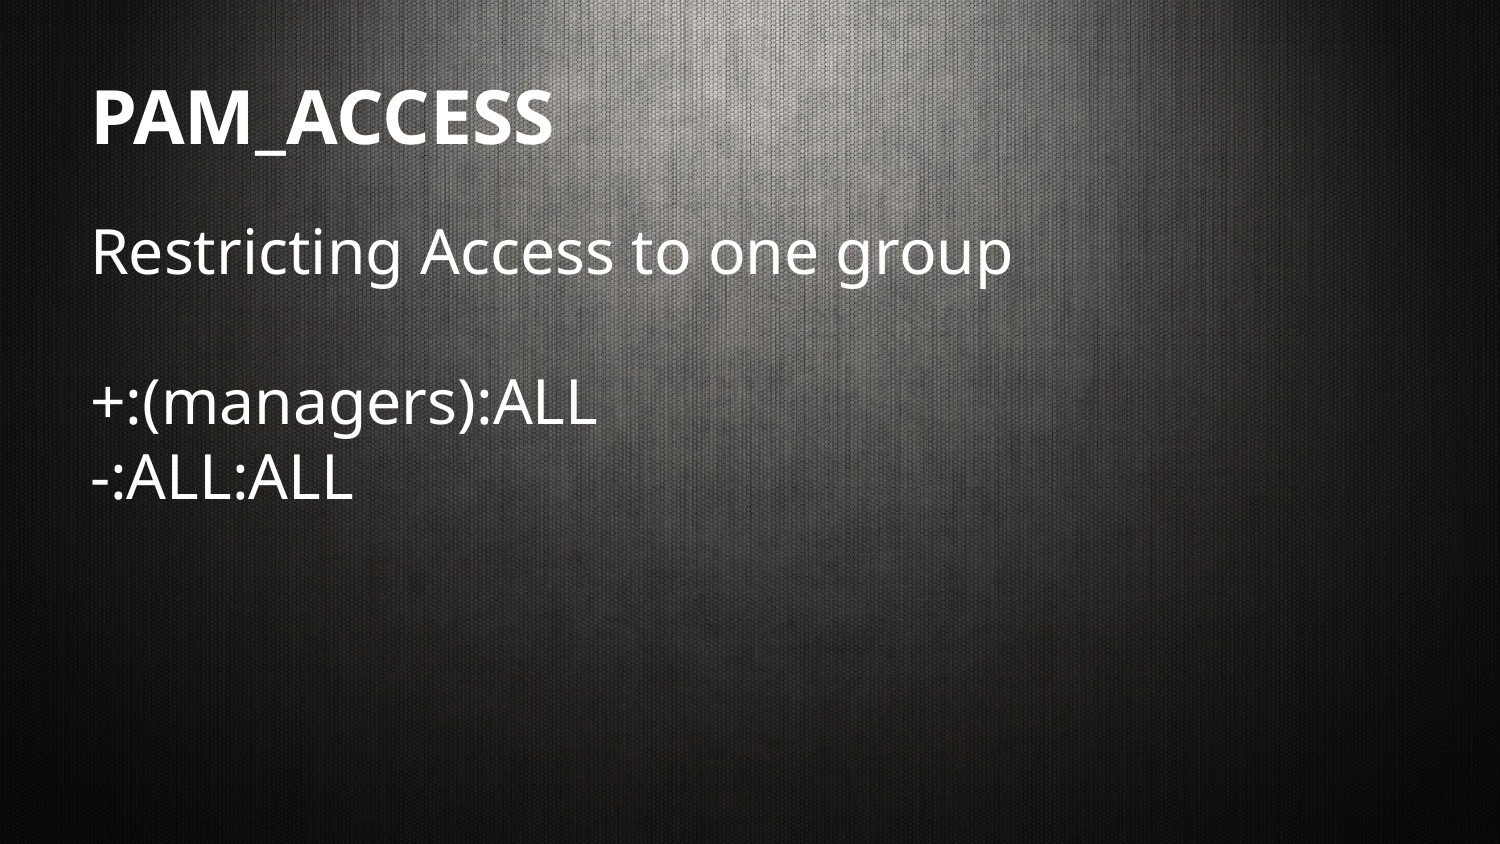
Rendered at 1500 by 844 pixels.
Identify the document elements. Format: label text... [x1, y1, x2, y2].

title PAM_ACCESS [75, 33, 1425, 175]
list Restricting Access to one group +:(managers):ALL -:ALL:ALL [75, 196, 1425, 808]
picture [0, 0, 1500, 844]
